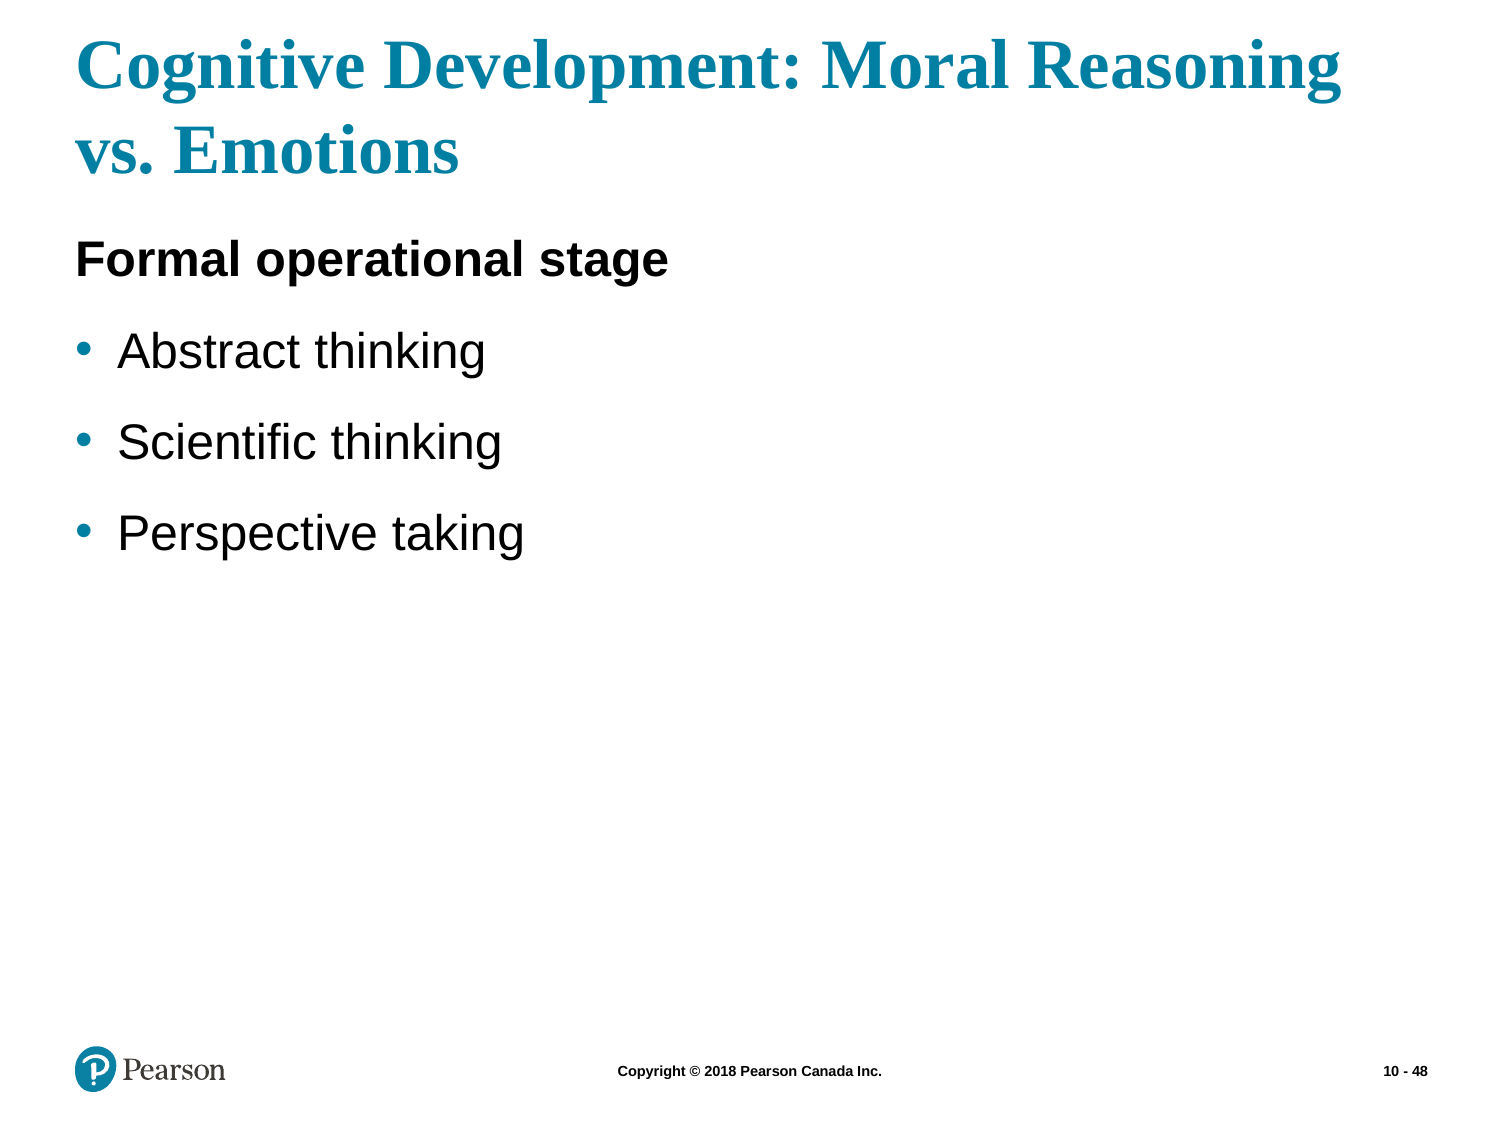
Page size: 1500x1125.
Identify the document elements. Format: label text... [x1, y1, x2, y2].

list Formal operational stage Abstract thinking Scientific thinking Perspective taking [75, 226, 1425, 577]
title Cognitive Development: Moral Reasoning vs. Emotions [75, 7, 1425, 199]
